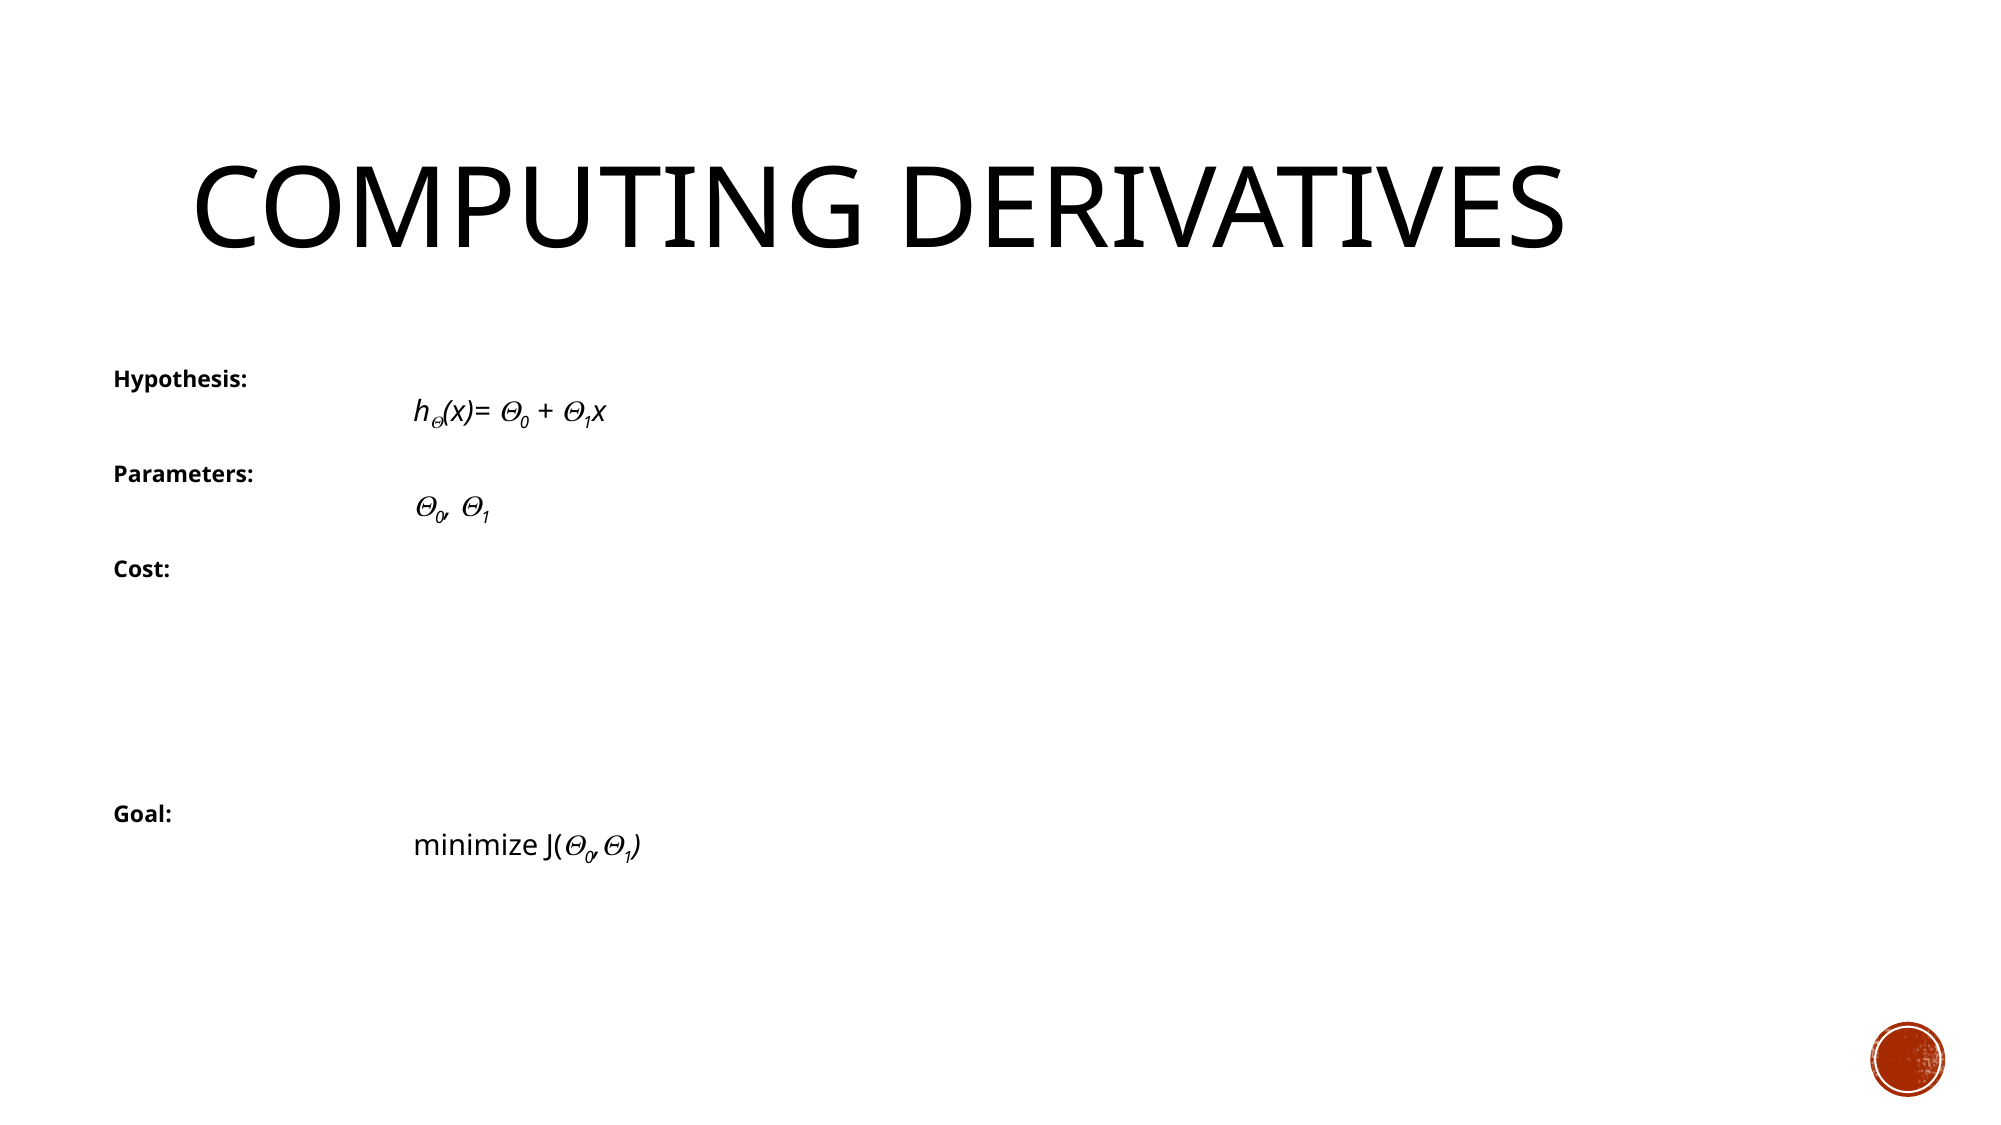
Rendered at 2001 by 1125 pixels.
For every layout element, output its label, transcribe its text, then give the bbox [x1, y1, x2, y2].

title Computing Derivatives [175, 79, 1826, 344]
